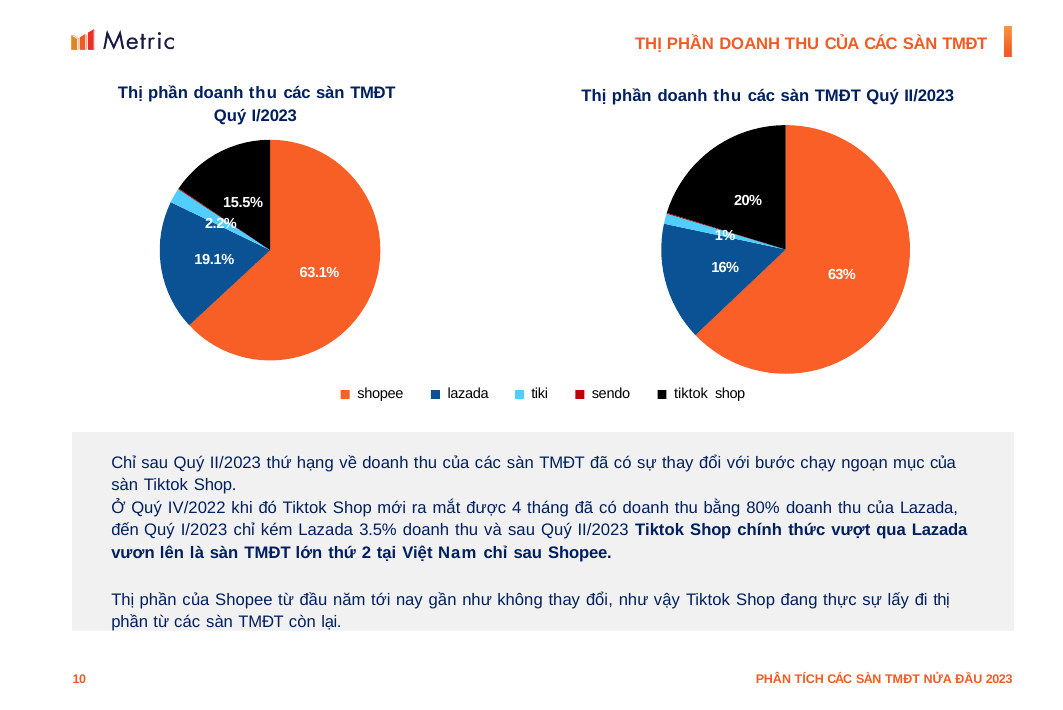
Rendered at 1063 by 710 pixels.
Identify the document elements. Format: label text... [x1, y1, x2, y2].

text_box Thị phần doanh thu các sàn TMĐT Quý II/2023 [579, 82, 963, 105]
text_box [515, 390, 524, 399]
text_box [661, 124, 911, 375]
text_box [159, 139, 381, 361]
text_box THỊ PHẦN DOANH THU CỦA CÁC SÀN TMĐT [632, 30, 992, 53]
text_box shopee [355, 382, 410, 402]
text_box sendo [589, 382, 636, 402]
text_box 10 PHÂN TÍCH CÁC SÀN TMĐT NỬA ĐẦU 2023 [70, 669, 1016, 687]
text_box [340, 390, 350, 399]
text_box tiktok shop [672, 383, 752, 402]
text_box lazada [445, 382, 494, 402]
text_box [657, 390, 667, 399]
text_box tiki [529, 382, 554, 402]
text_box [575, 390, 585, 399]
picture [1004, 26, 1013, 57]
text_box [430, 390, 440, 399]
text_box Chỉ sau Quý II/2023 thứ hạng về doanh thu của các sàn TMĐT đã có sự thay đổi với bước chạy ngoạn mục của sàn Tiktok Shop. Ở Quý IV/2022 khi đó Tiktok Shop mới ra mắt được 4 tháng đã có doanh thu bằng 80% doanh thu của Lazada, đến Quý I/2023 chỉ kém Lazada 3.5% doanh thu và sau Quý II/2023 Tiktok Shop chính thức vượt qua Lazada vươn lên là sàn TMĐT lớn thứ 2 tại Việt Nam chỉ sau Shopee. Thị phần của Shopee từ đầu năm tới nay gần như không thay đổi, như vậy Tiktok Shop đang thực sự lấy đi thị phần từ các sàn TMĐT còn lại. [71, 432, 1015, 631]
picture [71, 29, 174, 51]
text_box Thị phần doanh thu các sàn TMĐT Quý I/2023 [115, 77, 401, 125]
